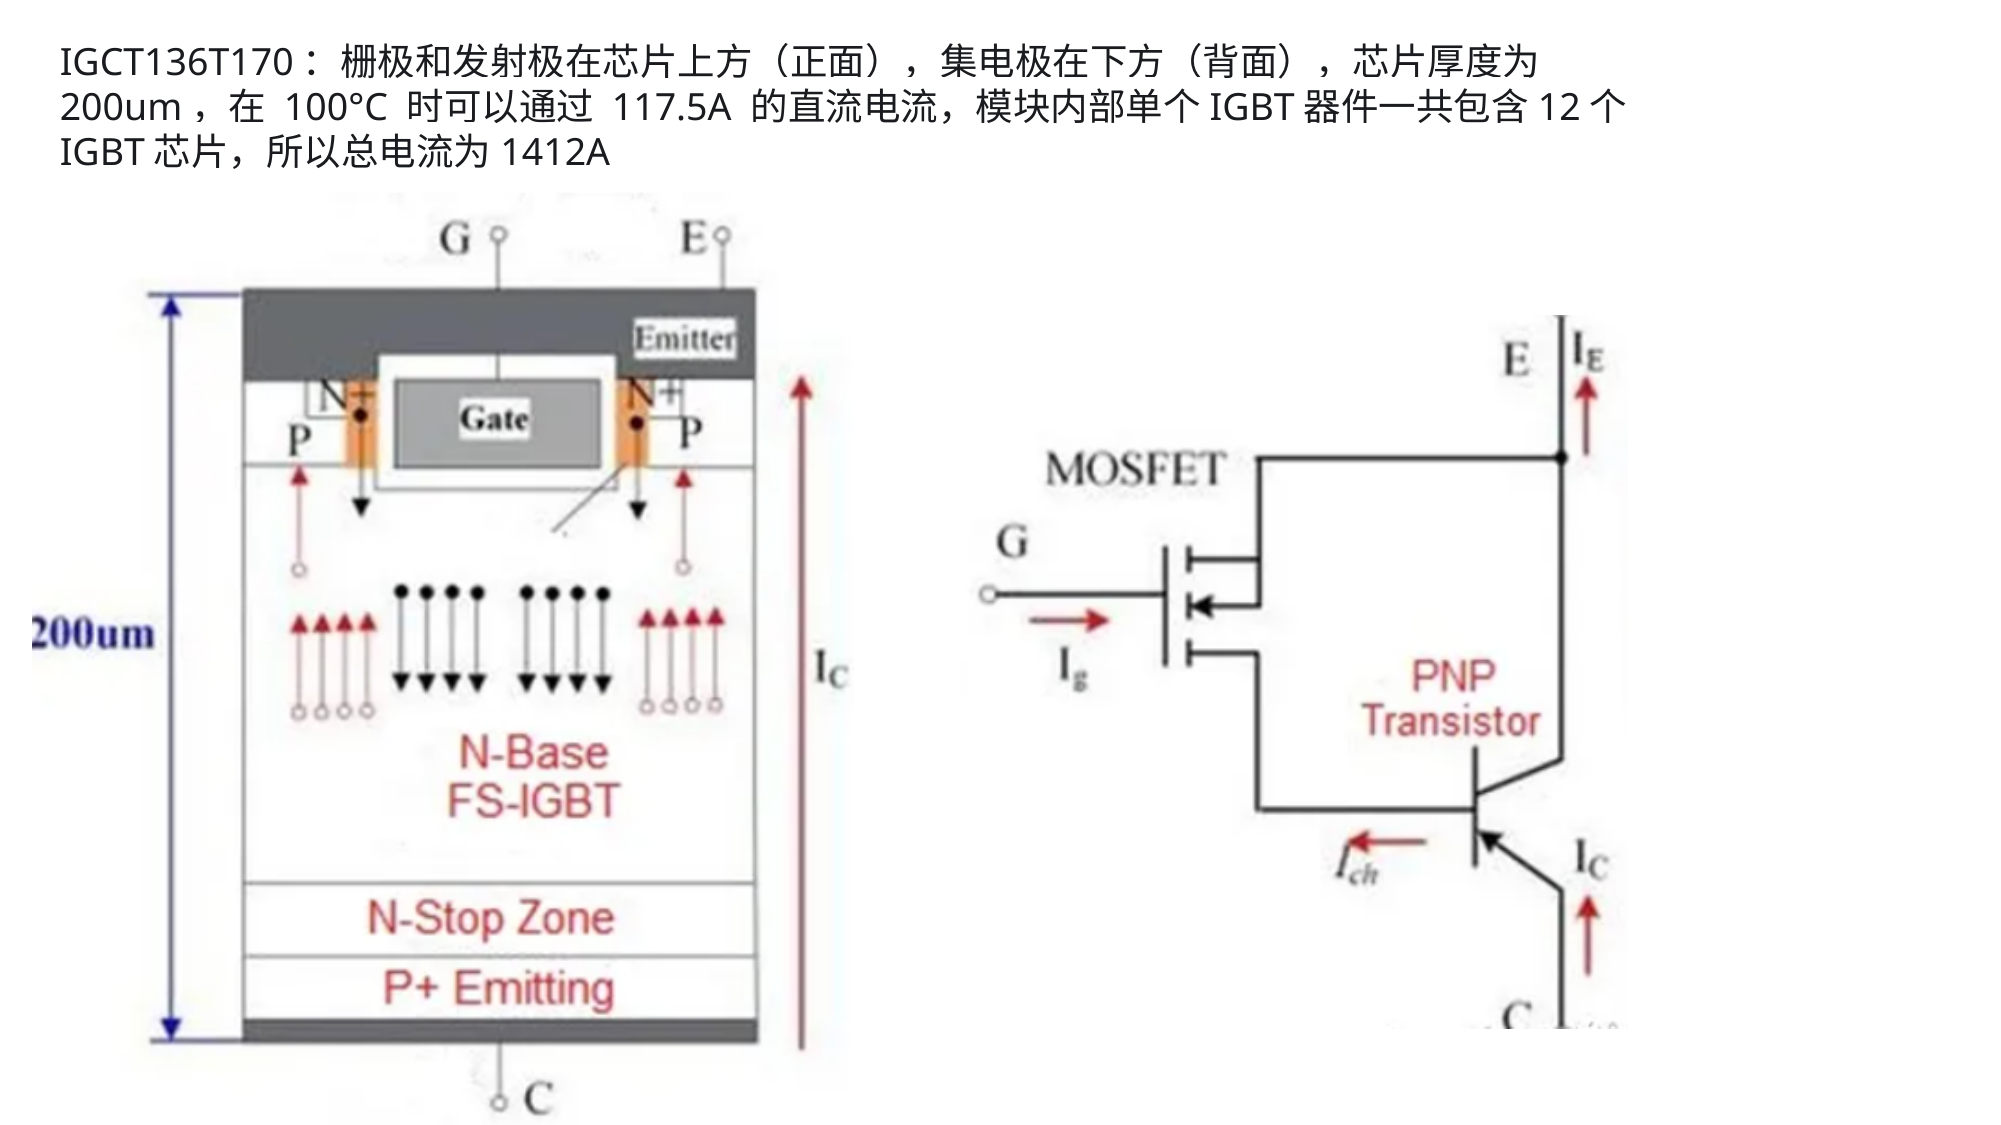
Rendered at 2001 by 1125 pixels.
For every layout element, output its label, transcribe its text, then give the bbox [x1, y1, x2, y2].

picture [31, 186, 854, 1125]
picture [961, 315, 1628, 1029]
text_box IGCT136T170：栅极和发射极在芯片上方（正面），集电极在下方（背面），芯片厚度为200um，在 100°C 时可以通过 117.5A 的直流电流，模块内部单个IGBT器件一共包含12个IGBT芯片，所以总电流为1412A [45, 30, 1644, 181]
